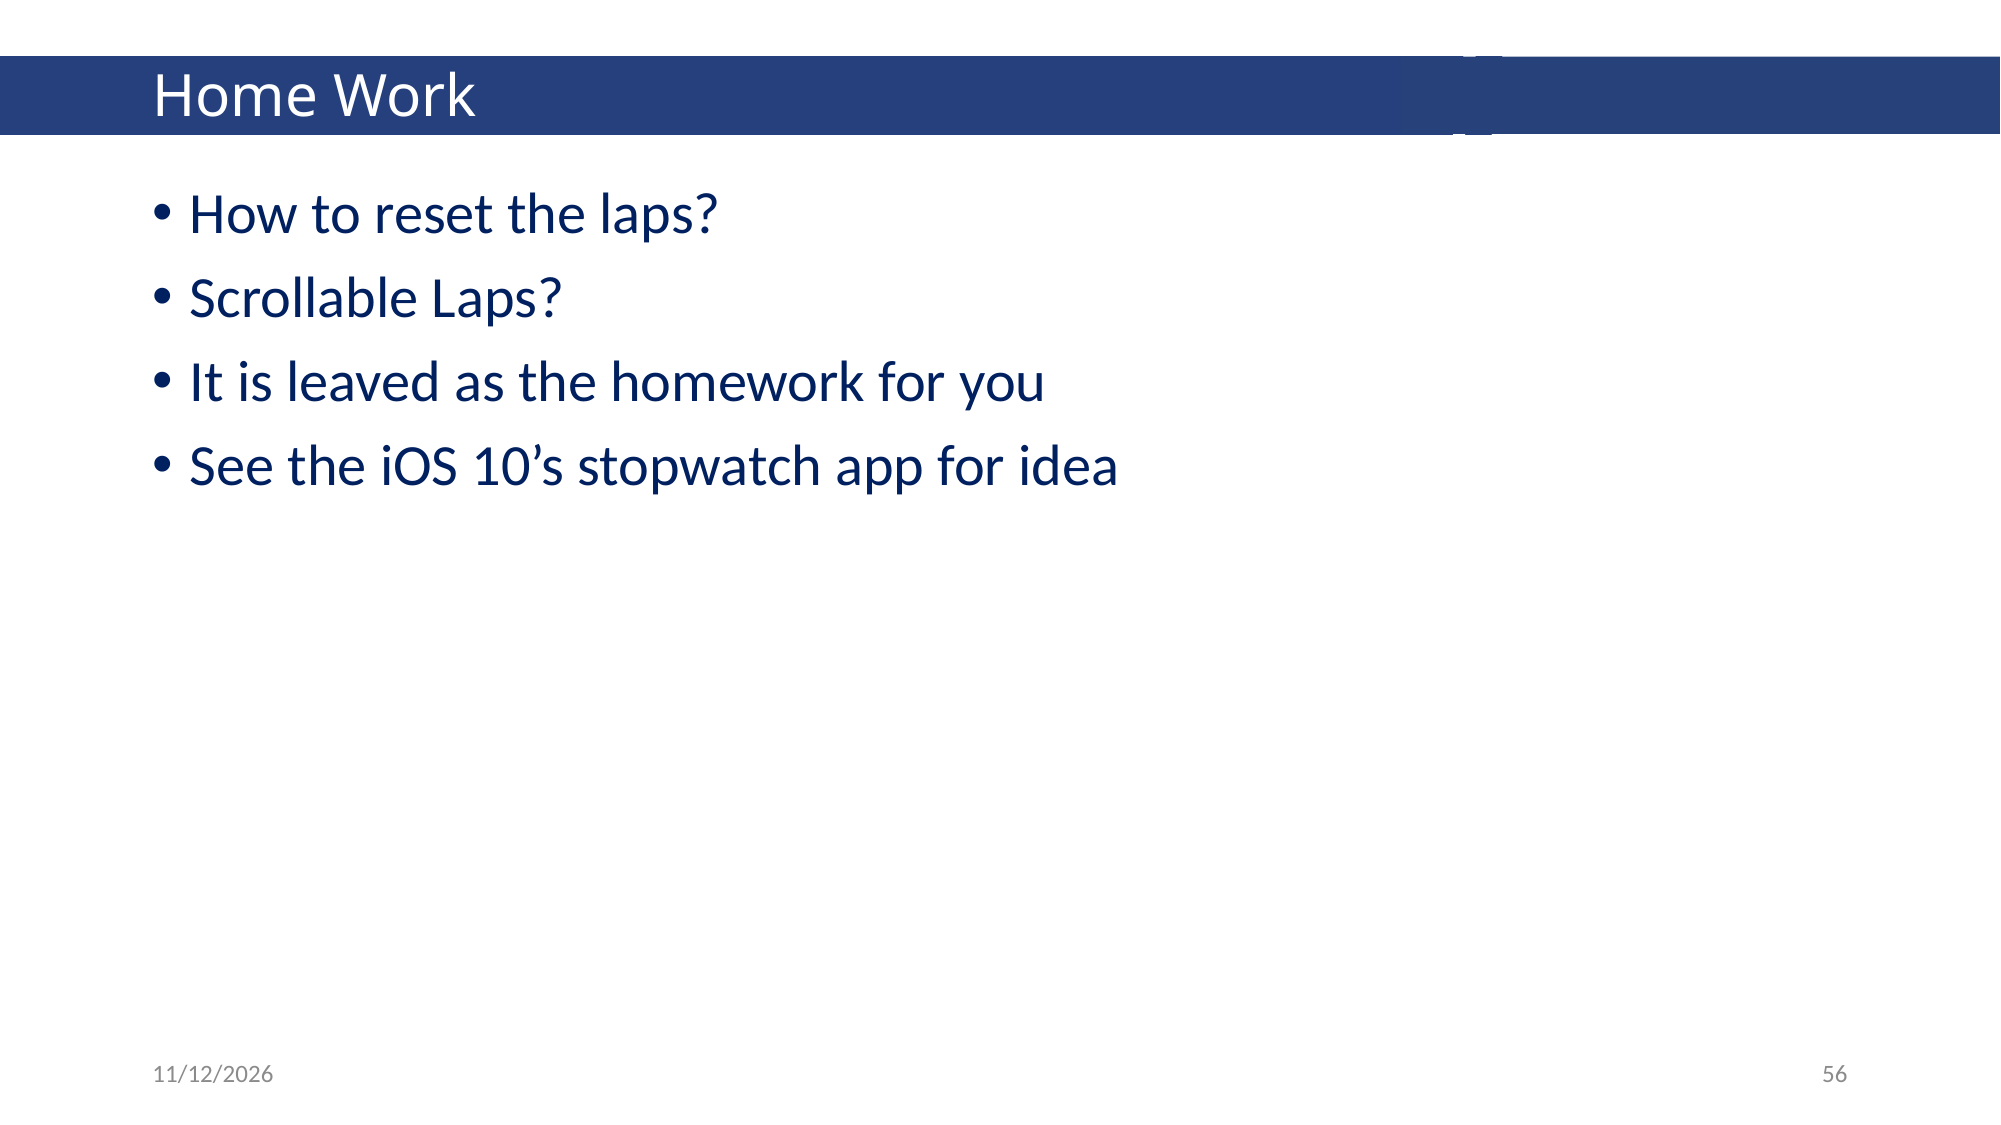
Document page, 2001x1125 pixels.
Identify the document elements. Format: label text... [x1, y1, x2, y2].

slide_number 55 [1640, 1042, 1863, 1103]
picture [0, 56, 137, 135]
picture [1863, 50, 2001, 144]
list How to reset the laps? Scrollable Laps? It is leaved as the homework for you See the iOS 10’s stopwatch app for idea [137, 176, 1863, 1018]
title Home Work [137, 43, 1863, 152]
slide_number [137, 1042, 365, 1103]
